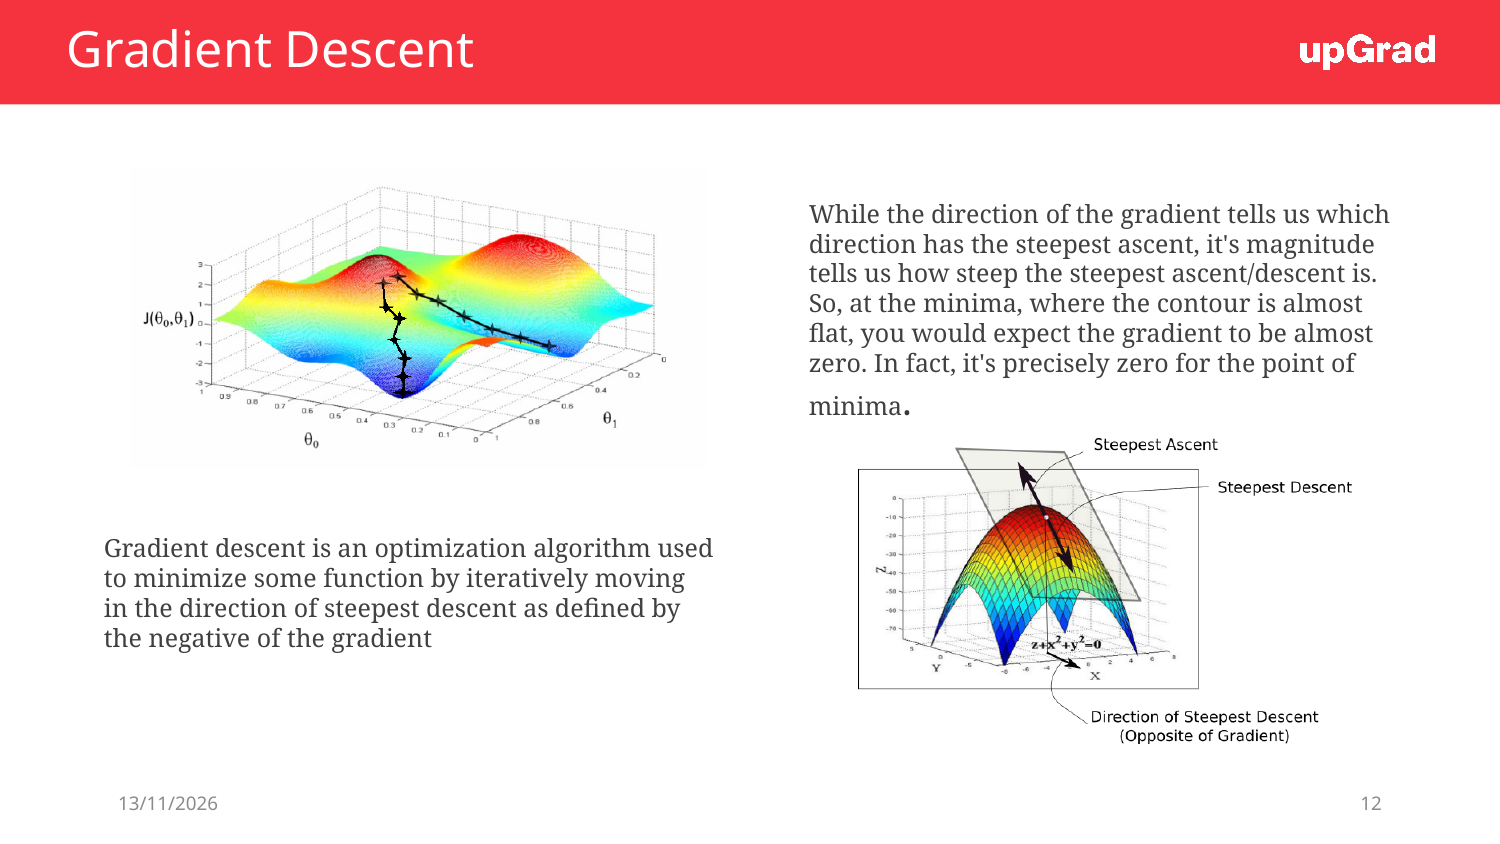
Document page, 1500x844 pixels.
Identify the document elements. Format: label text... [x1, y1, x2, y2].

picture [130, 168, 706, 469]
picture [1300, 34, 1435, 70]
text_box While the direction of the gradient tells us which direction has the steepest ascent, it's magnitude tells us how steep the steepest ascent/descent is. So, at the minima, where the contour is almost flat, you would expect the gradient to be almost zero. In fact, it's precisely zero for the point of minima. [794, 190, 1415, 431]
title Gradient Descent [51, 20, 665, 83]
picture [858, 438, 1352, 744]
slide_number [103, 782, 441, 827]
text_box Gradient descent is an optimization algorithm used to minimize some function by iteratively moving in the direction of steepest descent as defined by the negative of the gradient [89, 525, 731, 660]
slide_number 12 [1059, 782, 1397, 827]
